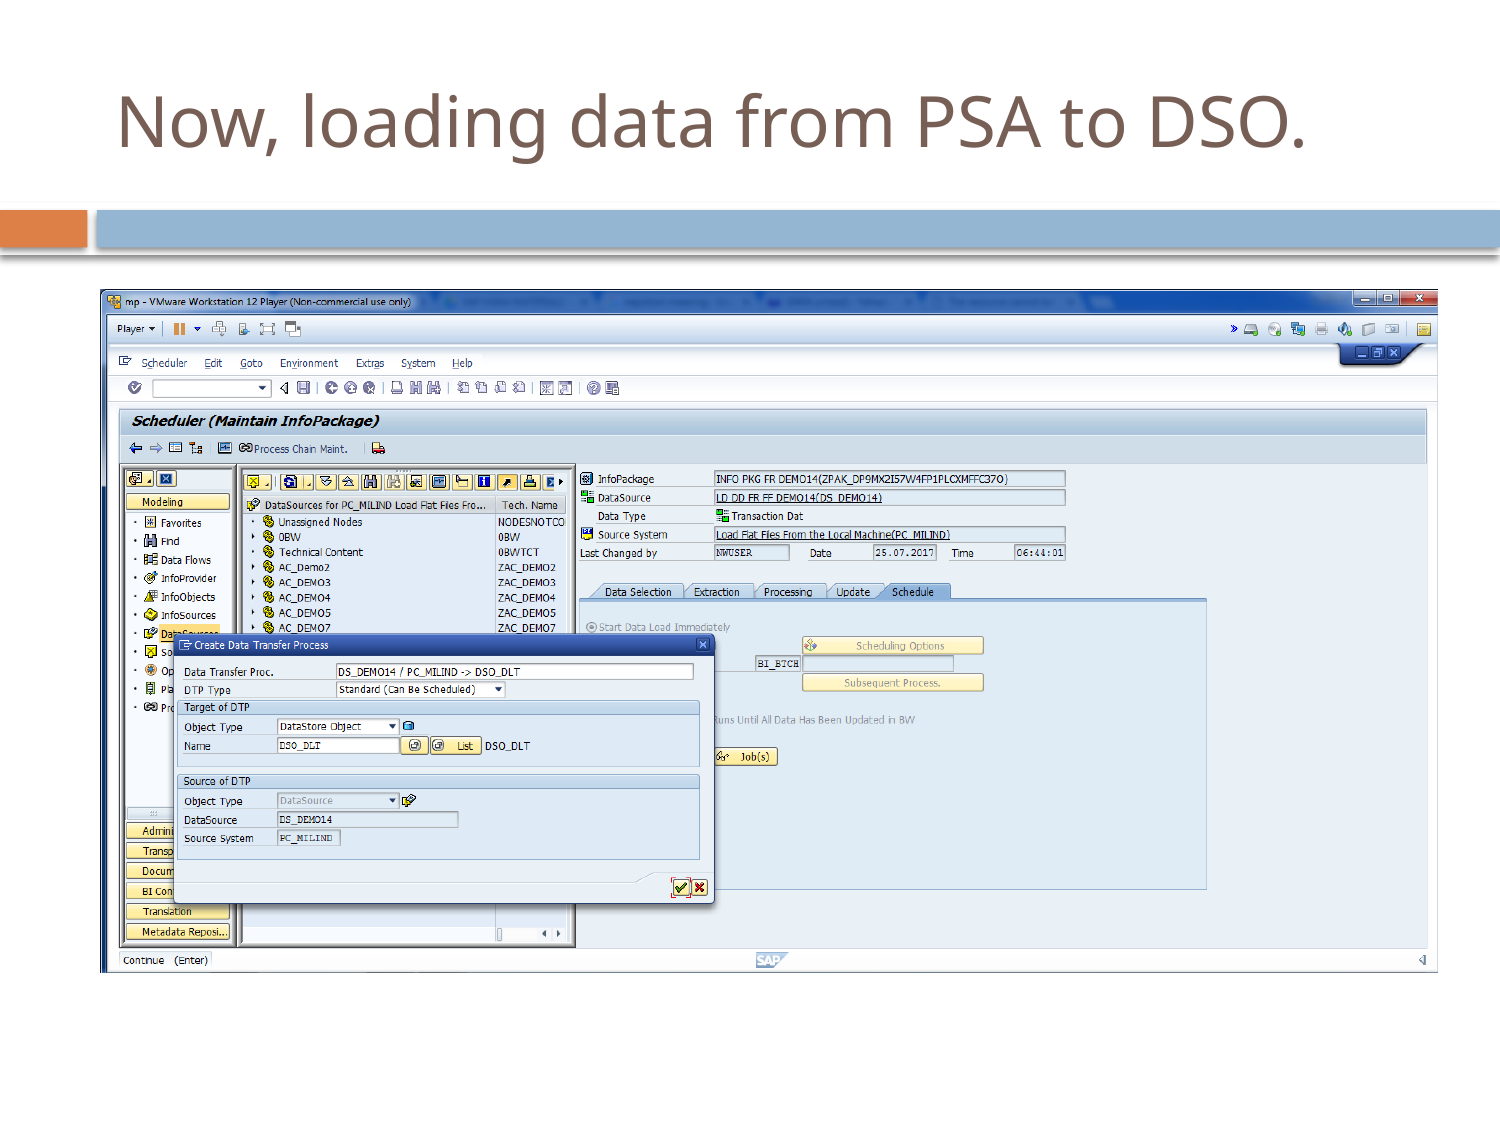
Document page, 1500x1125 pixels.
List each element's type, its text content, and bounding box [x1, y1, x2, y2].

title Now, loading data from PSA to DSO. [100, 37, 1438, 200]
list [100, 289, 1439, 973]
